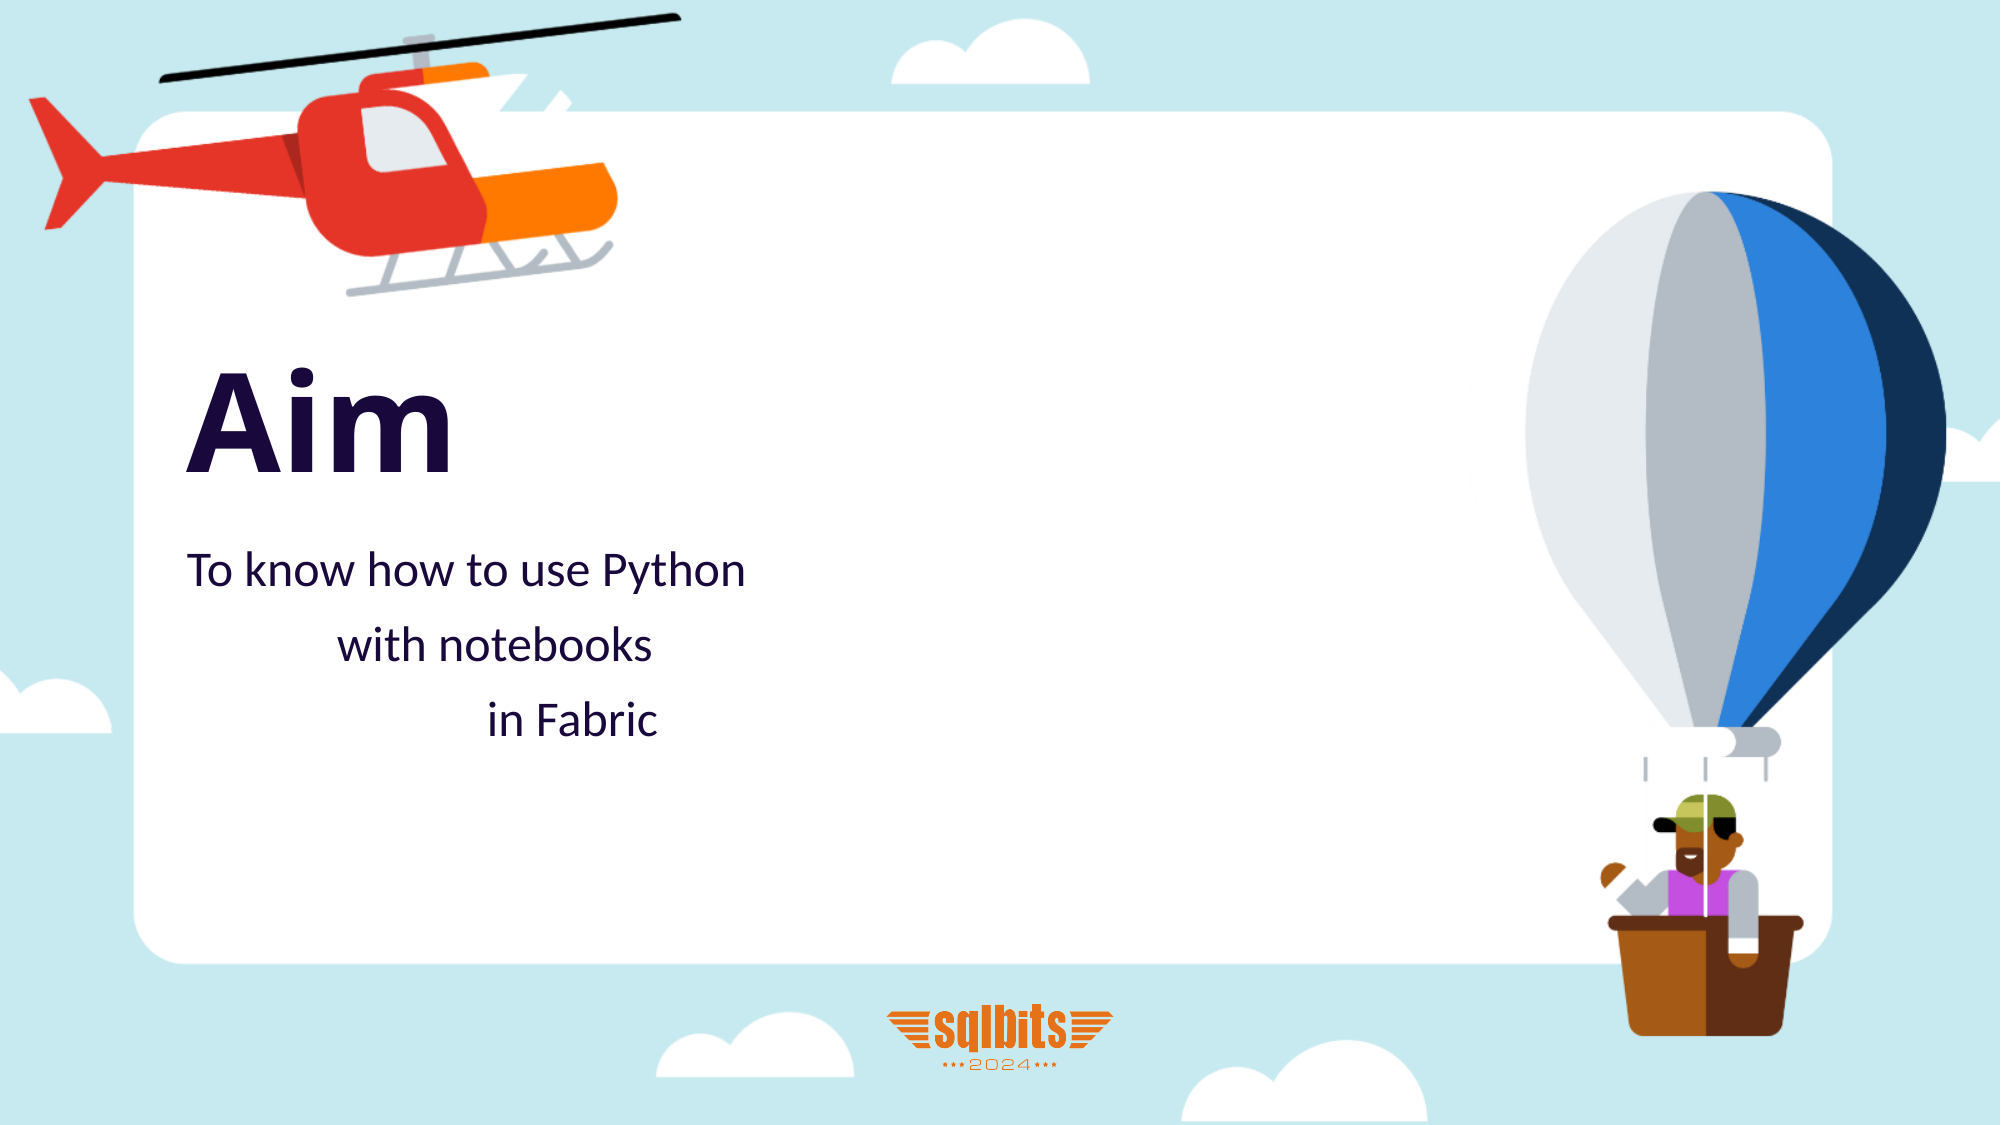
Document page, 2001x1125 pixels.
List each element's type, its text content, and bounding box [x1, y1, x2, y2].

list To know how to use Python with notebooks in Fabric [171, 535, 1491, 929]
title Aim [171, 311, 1491, 510]
picture [0, 0, 2000, 1125]
